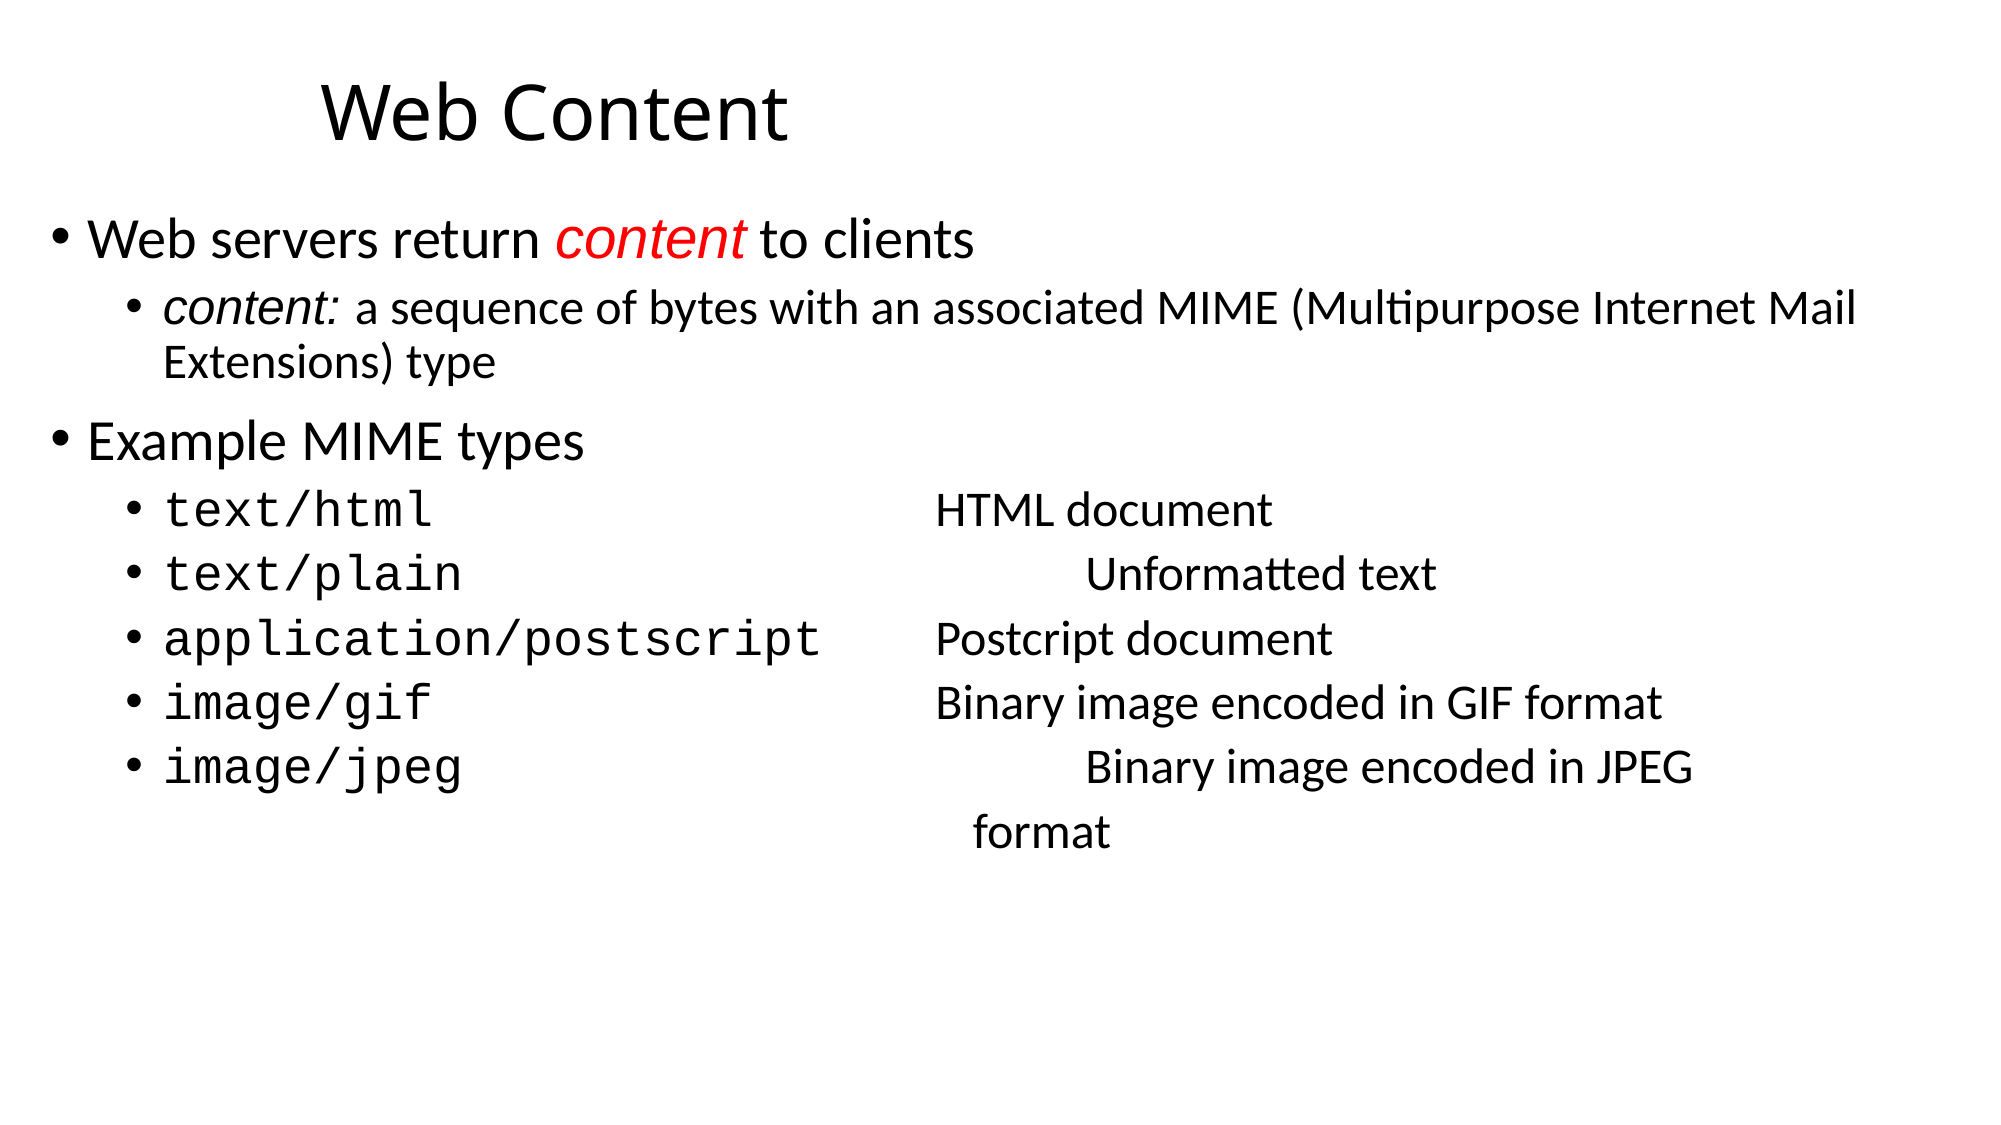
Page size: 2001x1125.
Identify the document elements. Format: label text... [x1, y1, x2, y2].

title Web Content [311, 67, 1240, 163]
list Web servers return content to clients content: a sequence of bytes with an associated MIME (Multipurpose Internet Mail Extensions) type Example MIME types text/html HTML document text/plain Unformatted text application/postscript Postcript document image/gif Binary image encoded in GIF format image/jpeg Binary image encoded in JPEG format [42, 199, 2000, 1058]
